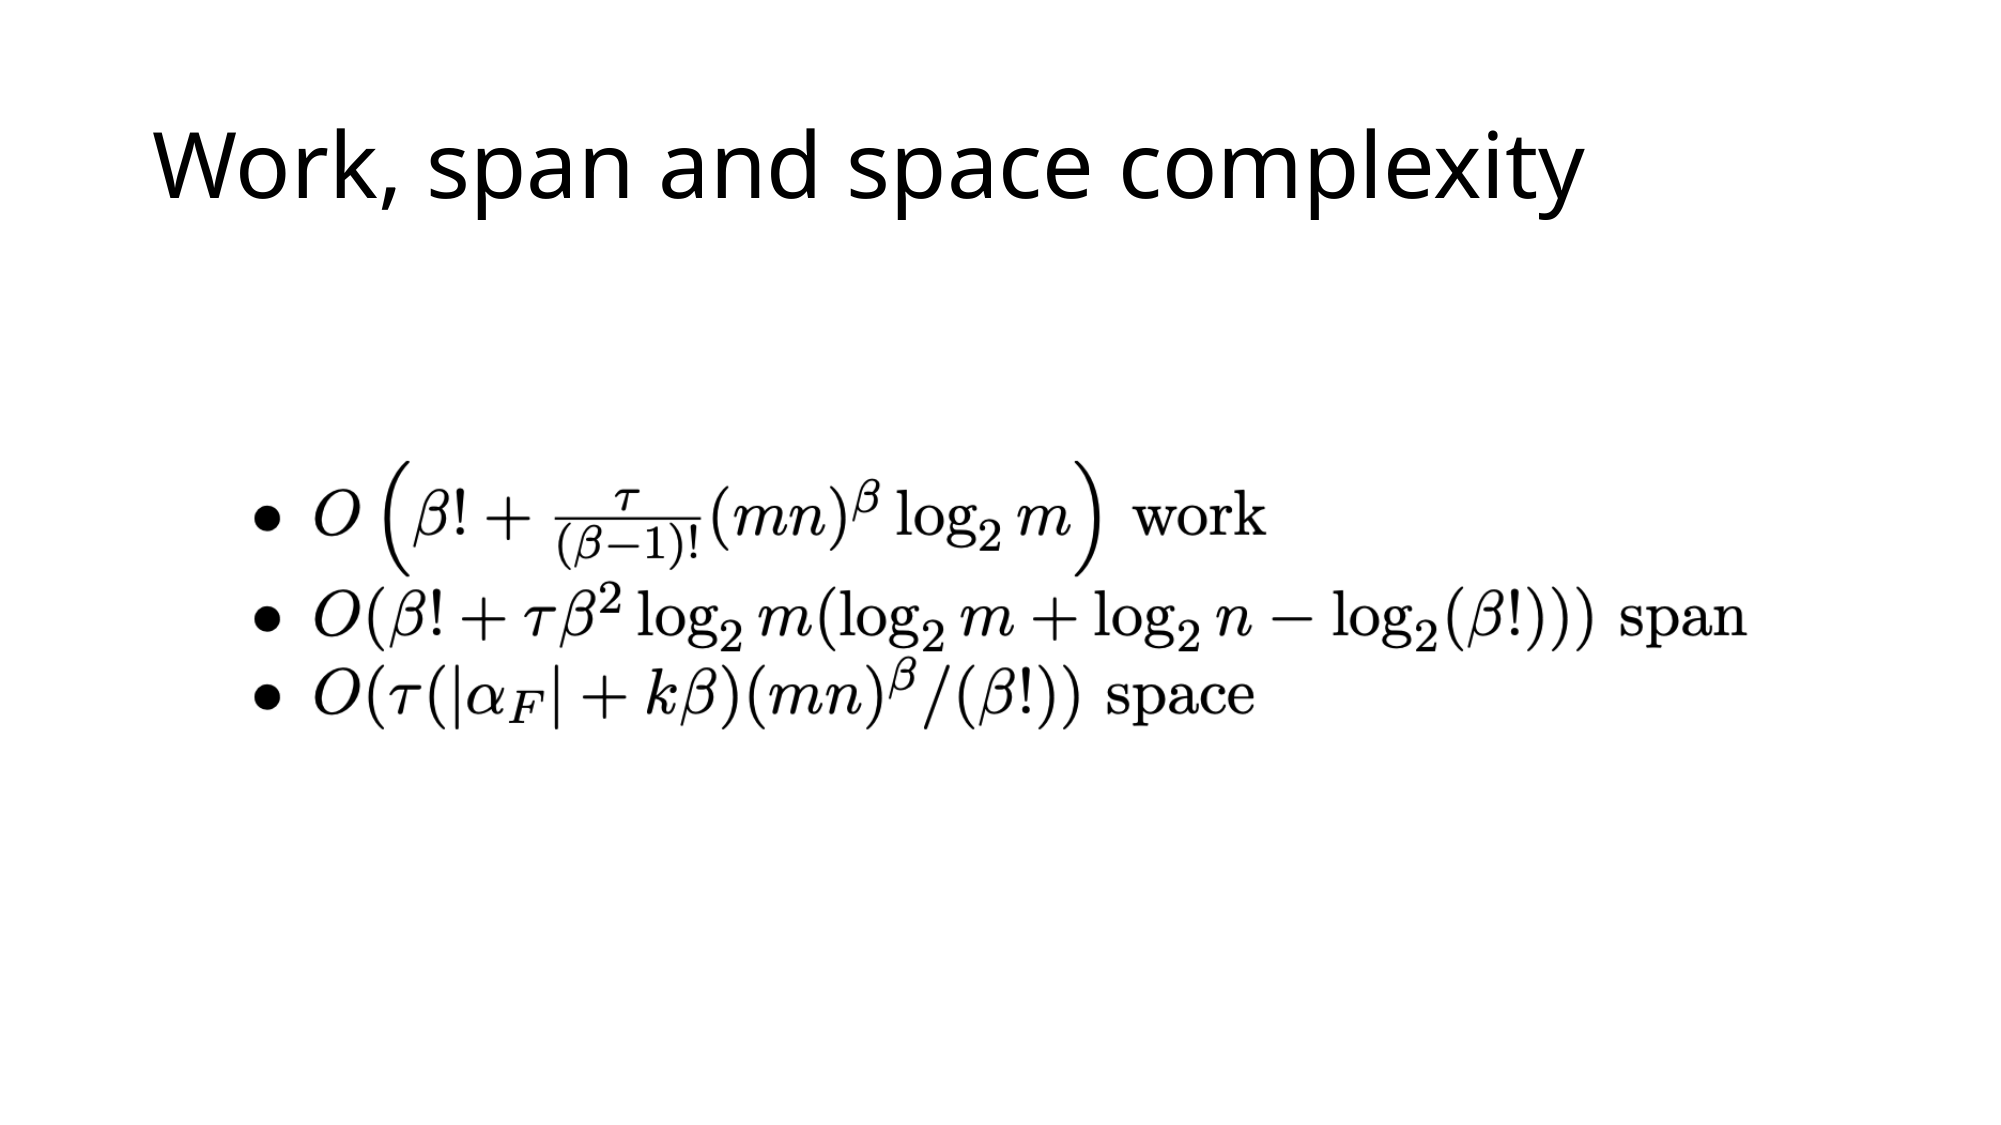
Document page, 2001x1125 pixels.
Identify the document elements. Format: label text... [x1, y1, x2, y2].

title Work, span and space complexity [137, 59, 1863, 278]
picture [231, 446, 1769, 739]
